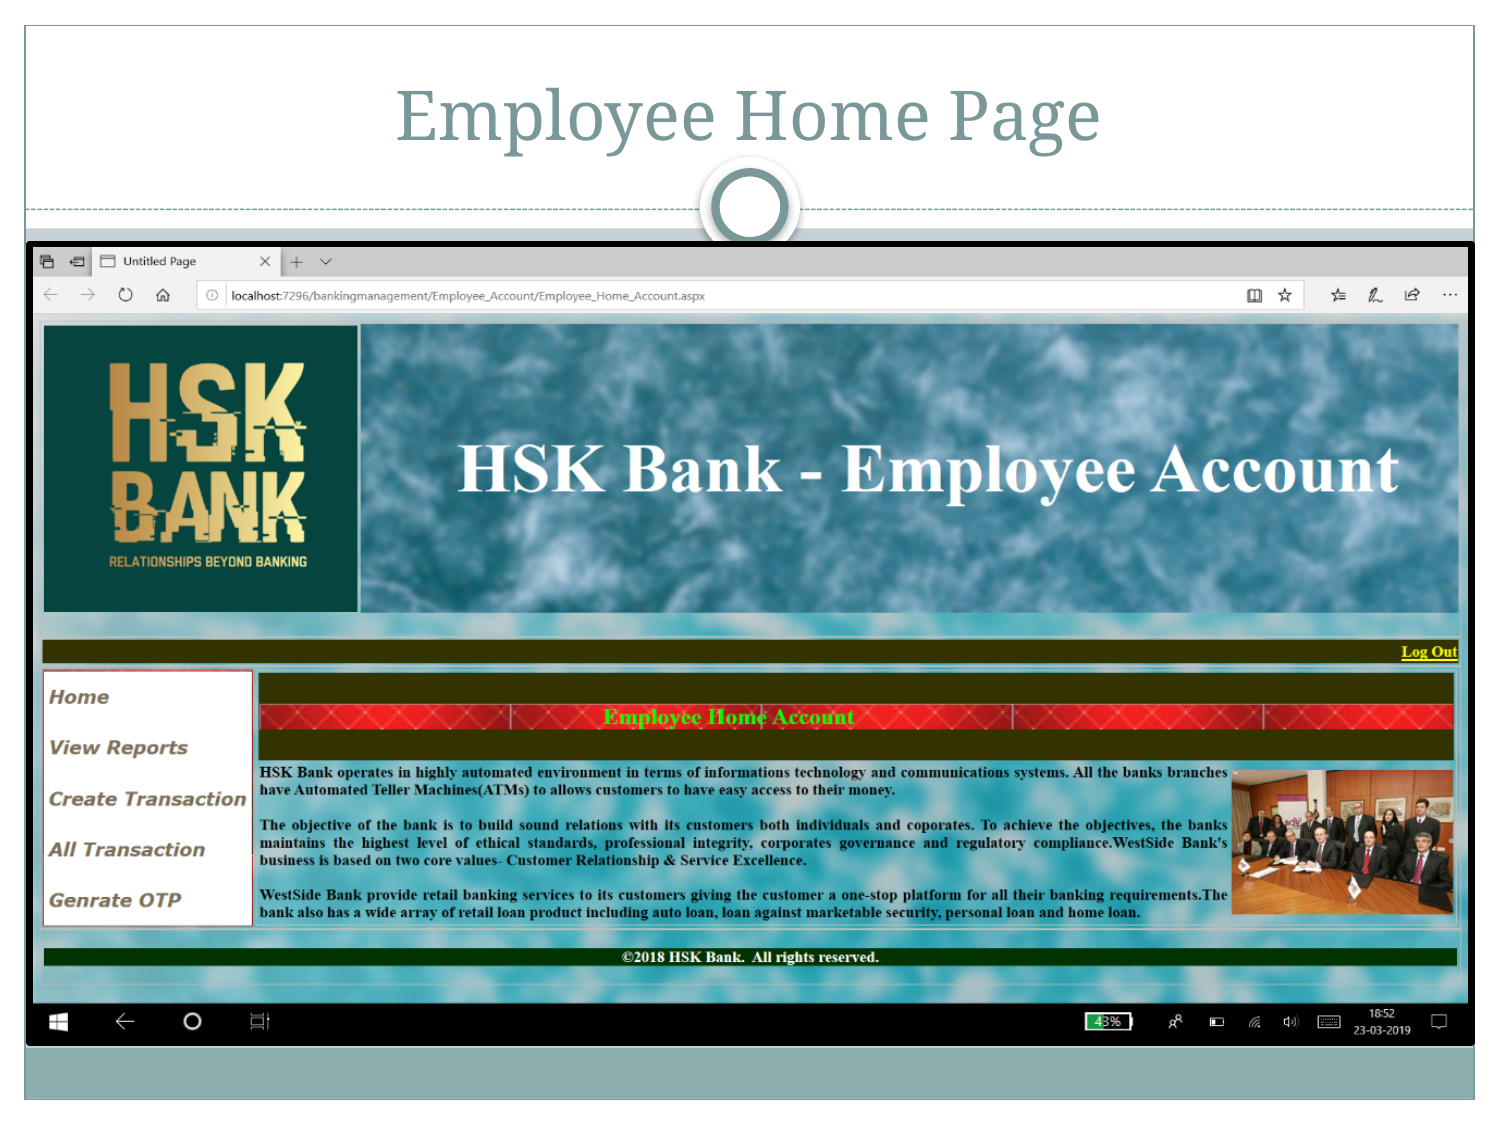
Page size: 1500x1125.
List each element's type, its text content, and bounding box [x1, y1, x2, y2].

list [32, 246, 1469, 1040]
title Employee Home Page [49, 37, 1450, 162]
